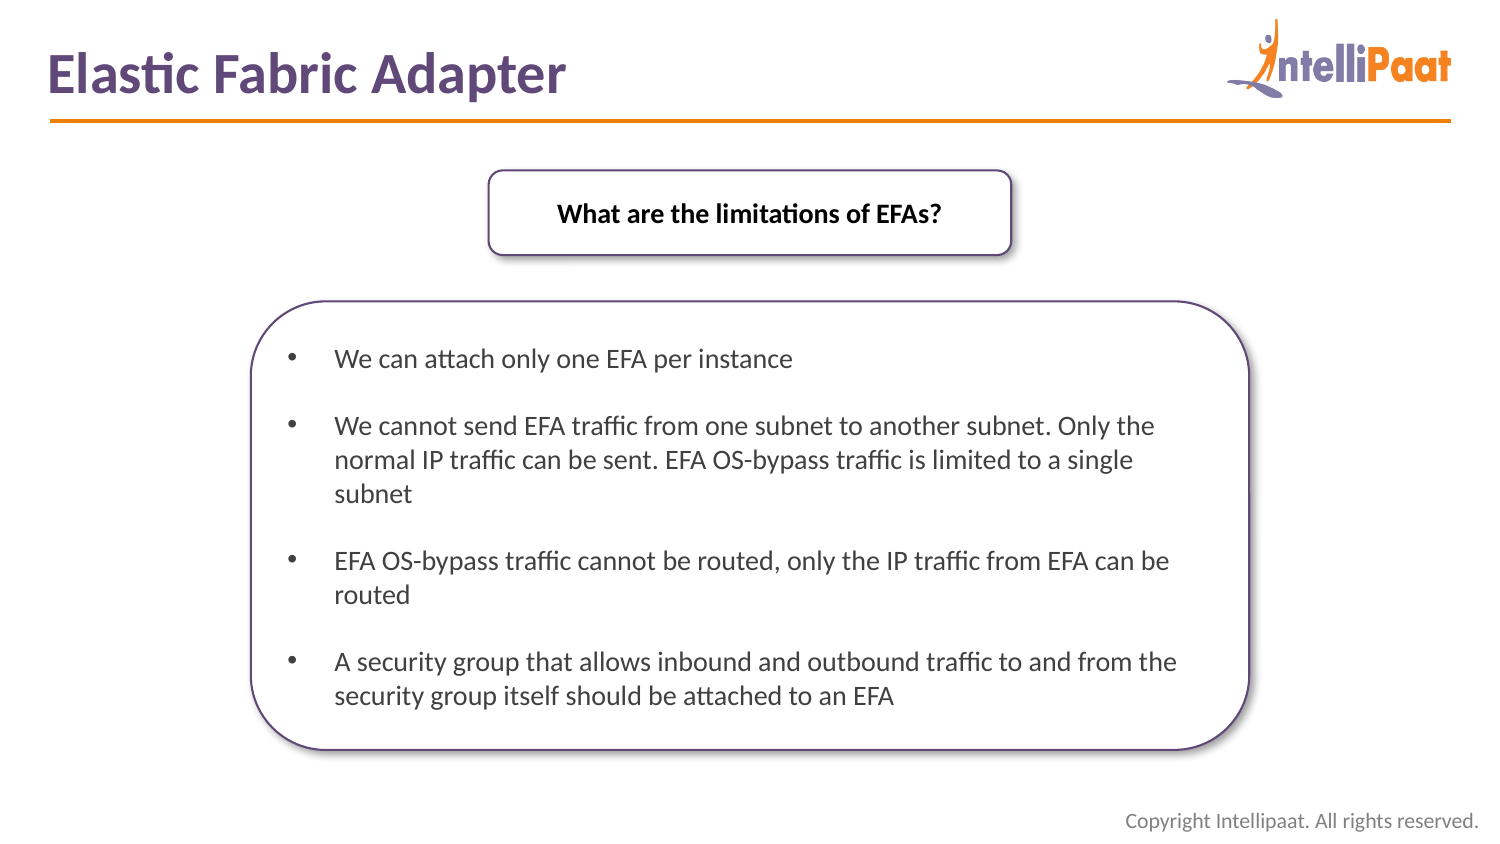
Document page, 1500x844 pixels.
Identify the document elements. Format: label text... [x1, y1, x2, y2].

text_box Elastic Fabric Adapter [32, 27, 582, 113]
text_box We can attach only one EFA per instance We cannot send EFA traffic from one subnet to another subnet. Only the normal IP traffic can be sent. EFA OS-bypass traffic is limited to a single subnet EFA OS-bypass traffic cannot be routed, only the IP traffic from EFA can be routed A security group that allows inbound and outbound traffic to and from the security group itself should be attached to an EFA [249, 300, 1251, 751]
text_box What are the limitations of EFAs? [487, 169, 1013, 257]
picture [1227, 19, 1451, 98]
